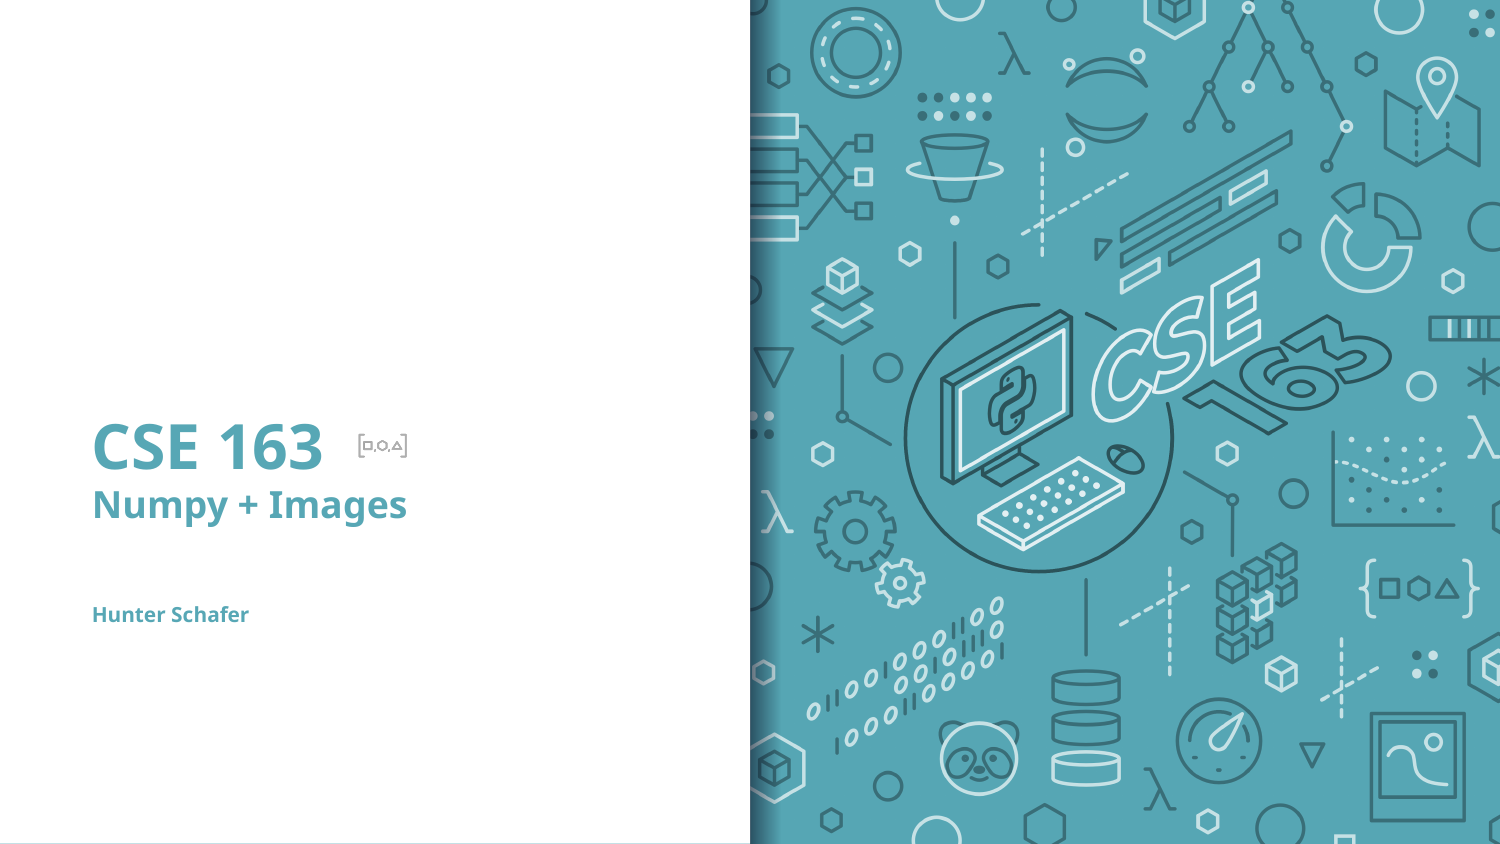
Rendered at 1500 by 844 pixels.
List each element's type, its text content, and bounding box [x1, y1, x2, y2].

title CSE 163 Numpy + Images Hunter Schafer [76, 391, 689, 763]
picture [751, 0, 1500, 844]
picture [355, 418, 411, 473]
